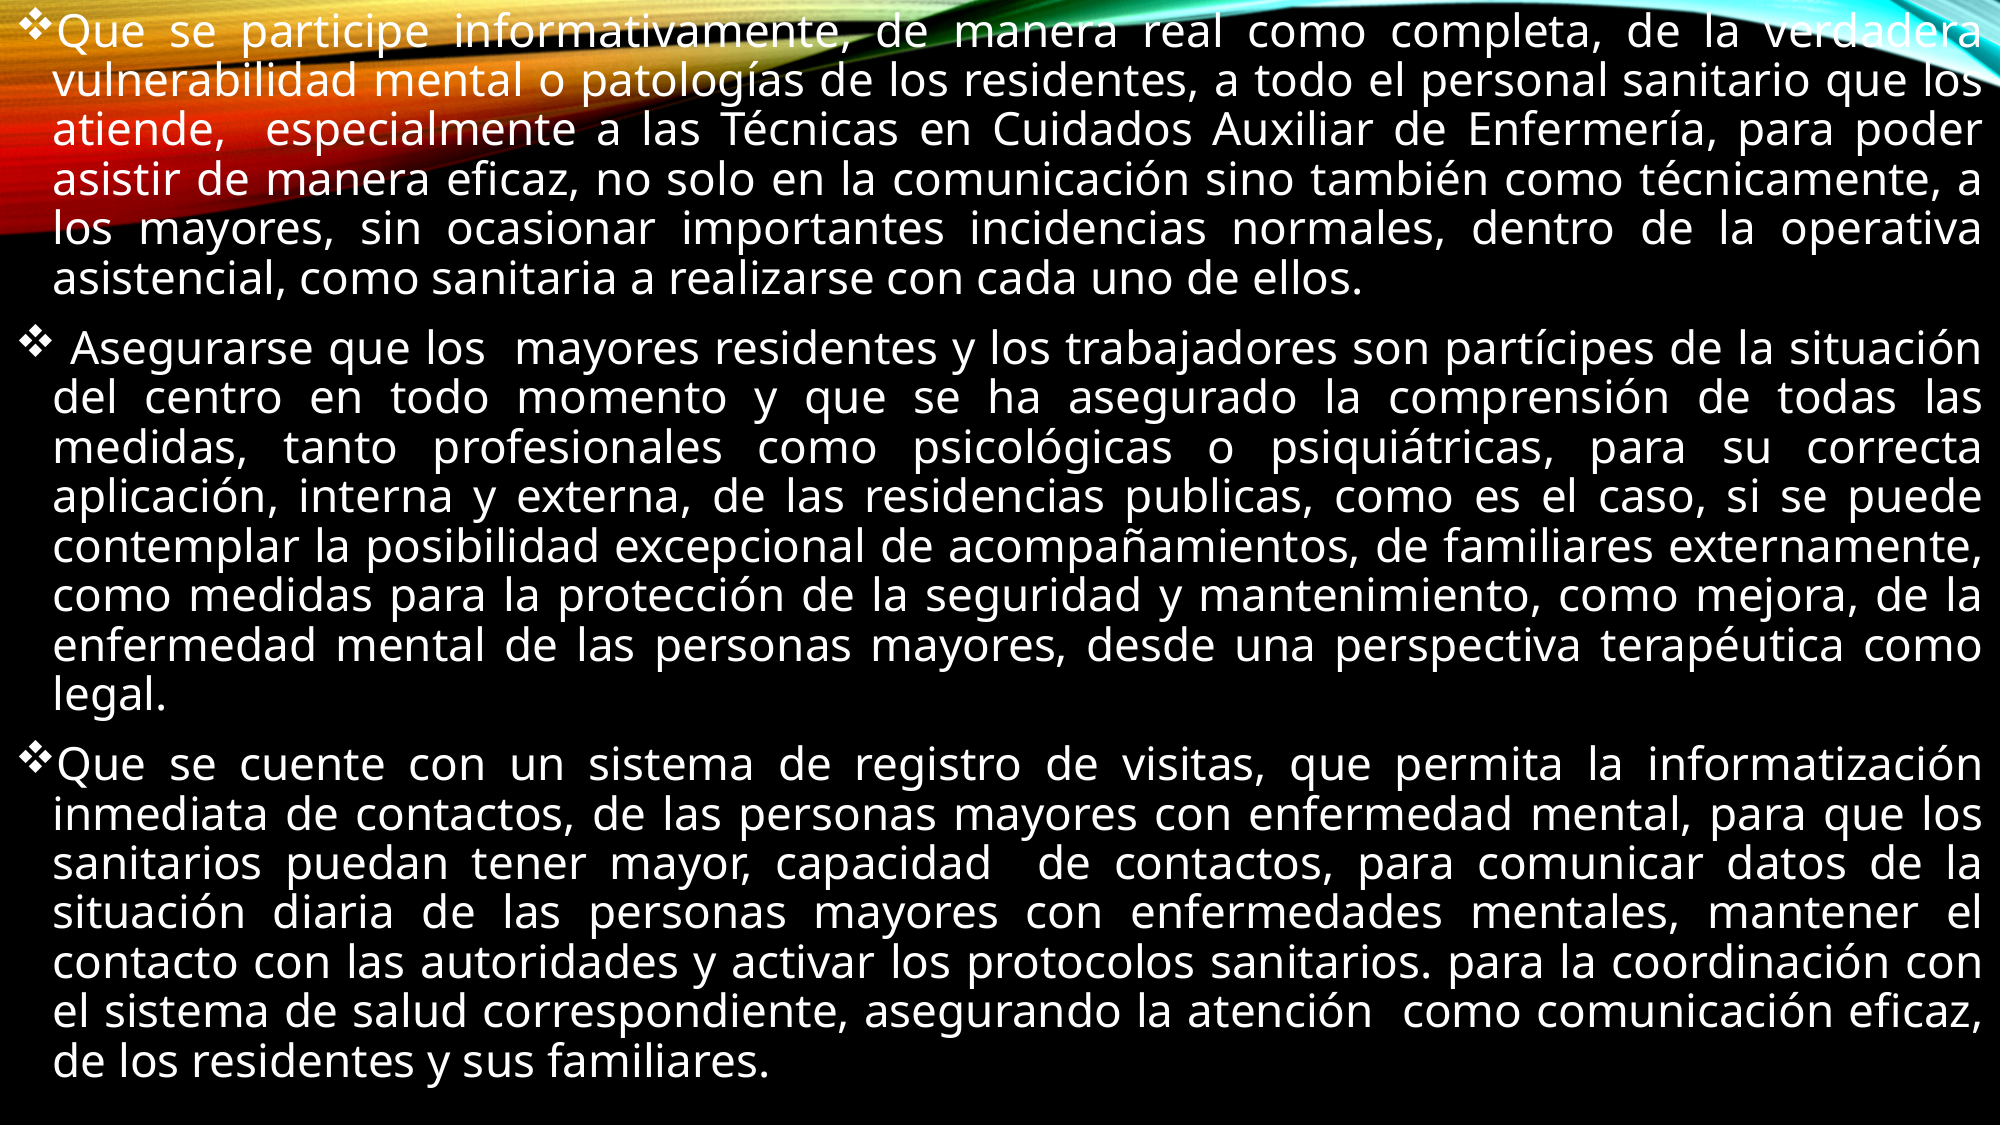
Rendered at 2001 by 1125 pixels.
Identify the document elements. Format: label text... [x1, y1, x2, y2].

list Que se participe informativamente, de manera real como completa, de la verdadera vulnerabilidad mental o patologías de los residentes, a todo el personal sanitario que los atiende, especialmente a las Técnicas en Cuidados Auxiliar de Enfermería, para poder asistir de manera eficaz, no solo en la comunicación sino también como técnicamente, a los mayores, sin ocasionar importantes incidencias normales, dentro de la operativa asistencial, como sanitaria a realizarse con cada uno de ellos. Asegurarse que los mayores residentes y los trabajadores son partícipes de la situación del centro en todo momento y que se ha asegurado la comprensión de todas las medidas, tanto profesionales como psicológicas o psiquiátricas, para su correcta aplicación, interna y externa, de las residencias publicas, como es el caso, si se puede contemplar la posibilidad excepcional de acompañamientos, de familiares externamente, como medidas para la protección de la seguridad y mantenimiento, como mejora, de la enfermedad mental de las personas mayores, desde una perspectiva terapéutica como legal. Que se cuente con un sistema de registro de visitas, que permita la informatización inmediata de contactos, de las personas mayores con enfermedad mental, para que los sanitarios puedan tener mayor, capacidad de contactos, para comunicar datos de la situación diaria de las personas mayores con enfermedades mentales, mantener el contacto con las autoridades y activar los protocolos sanitarios. para la coordinación con el sistema de salud correspondiente, asegurando la atención como comunicación eficaz, de los residentes y sus familiares. [0, 0, 2000, 1125]
